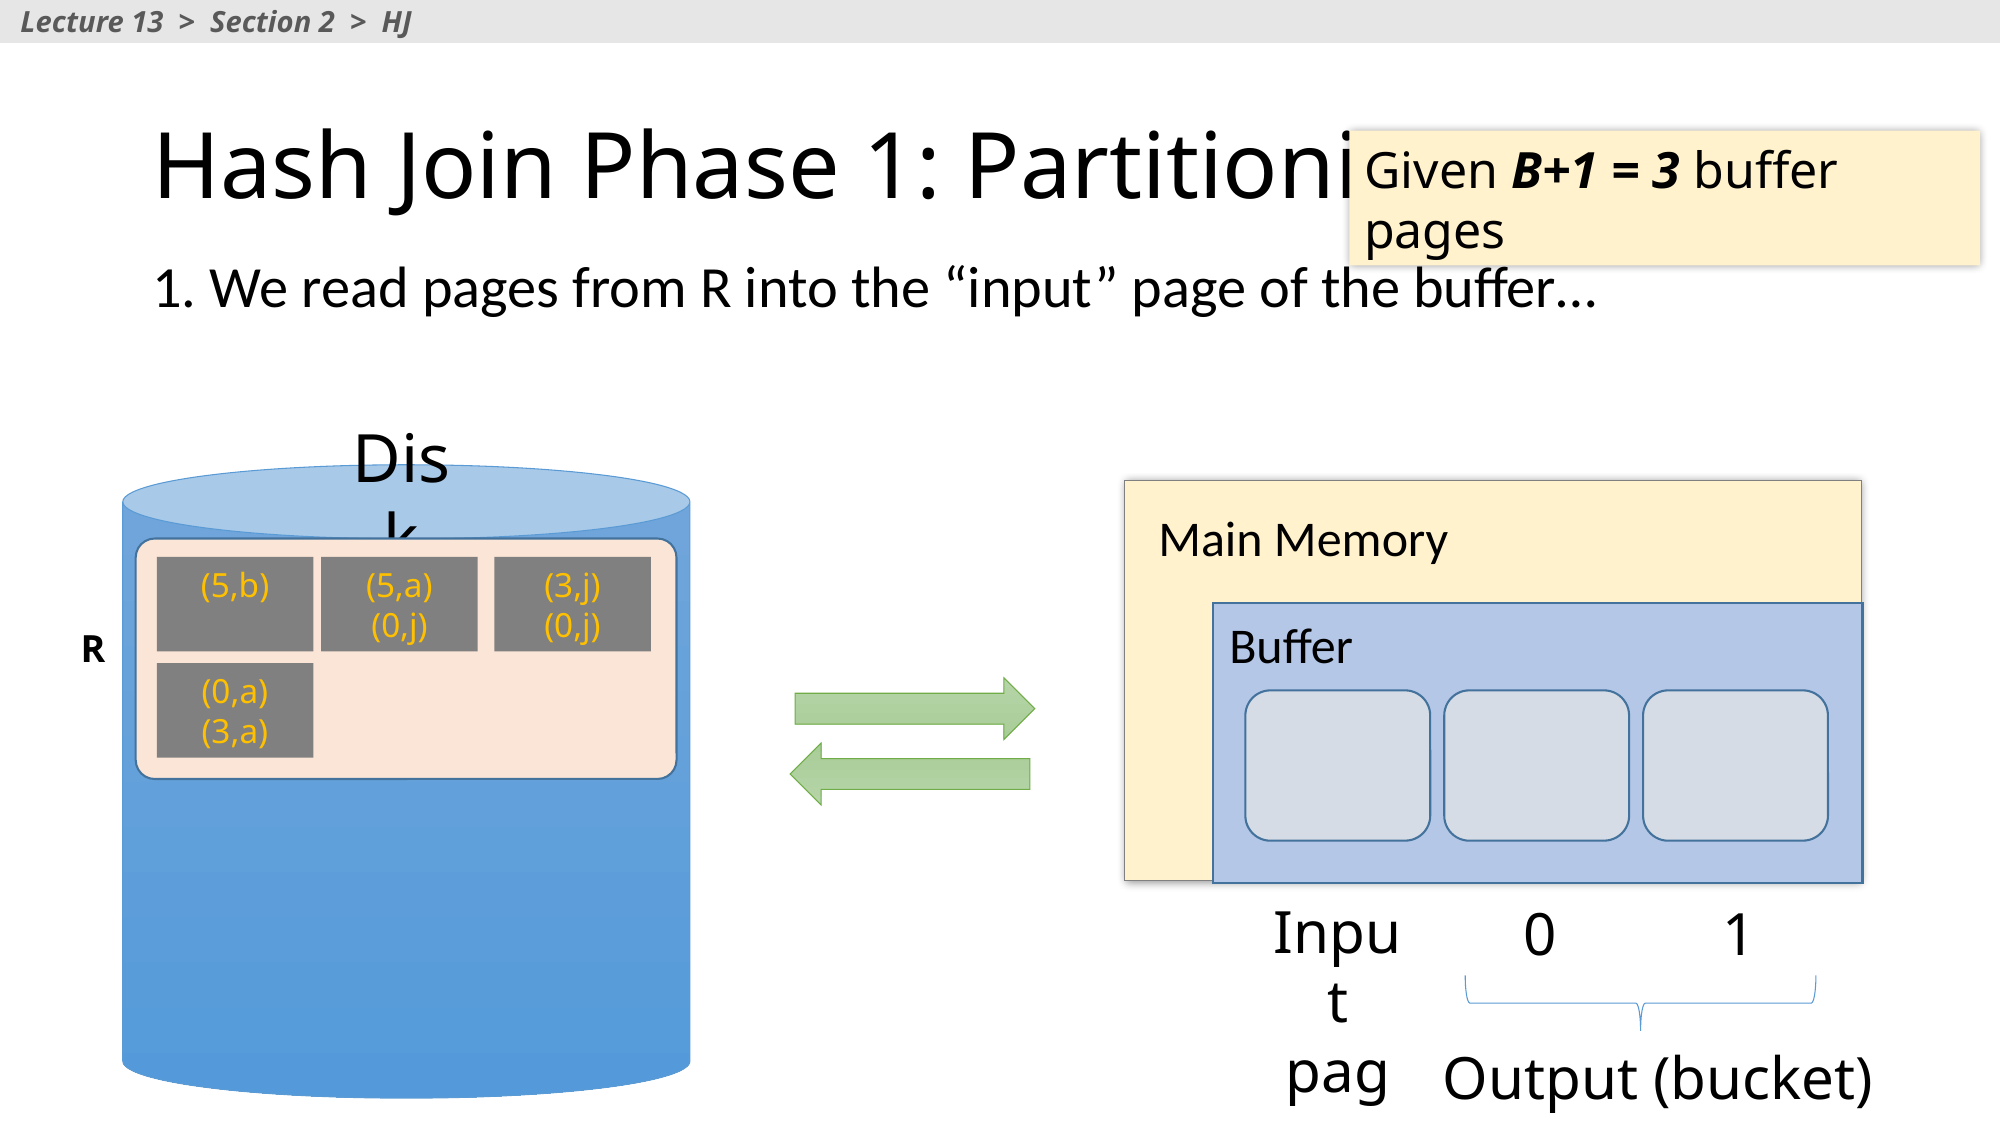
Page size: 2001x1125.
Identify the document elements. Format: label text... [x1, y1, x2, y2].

text_box 0 [1458, 889, 1622, 975]
text_box 1 [1657, 889, 1821, 975]
text_box Output (bucket) pages [1369, 1034, 1946, 1125]
title Hash Join Phase 1: Partitioning [137, 59, 1863, 278]
text_box [1642, 689, 1830, 842]
text_box [1212, 602, 1864, 884]
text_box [0, 0, 2000, 47]
list 1. We read pages from R into the “input” page of the buffer… [137, 278, 1863, 443]
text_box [122, 408, 690, 1099]
text_box Input page [1256, 887, 1420, 1125]
text_box Main Memory [1143, 498, 1464, 574]
text_box Buffer [1214, 605, 1369, 681]
text_box [1244, 689, 1432, 842]
text_box [1464, 975, 1817, 1031]
text_box [1124, 480, 1862, 881]
text_box [794, 676, 1036, 741]
text_box [789, 741, 1031, 807]
text_box R [65, 617, 121, 677]
text_box [1443, 689, 1631, 842]
text_box Given B+1 = 3 buffer pages [1349, 130, 1981, 266]
